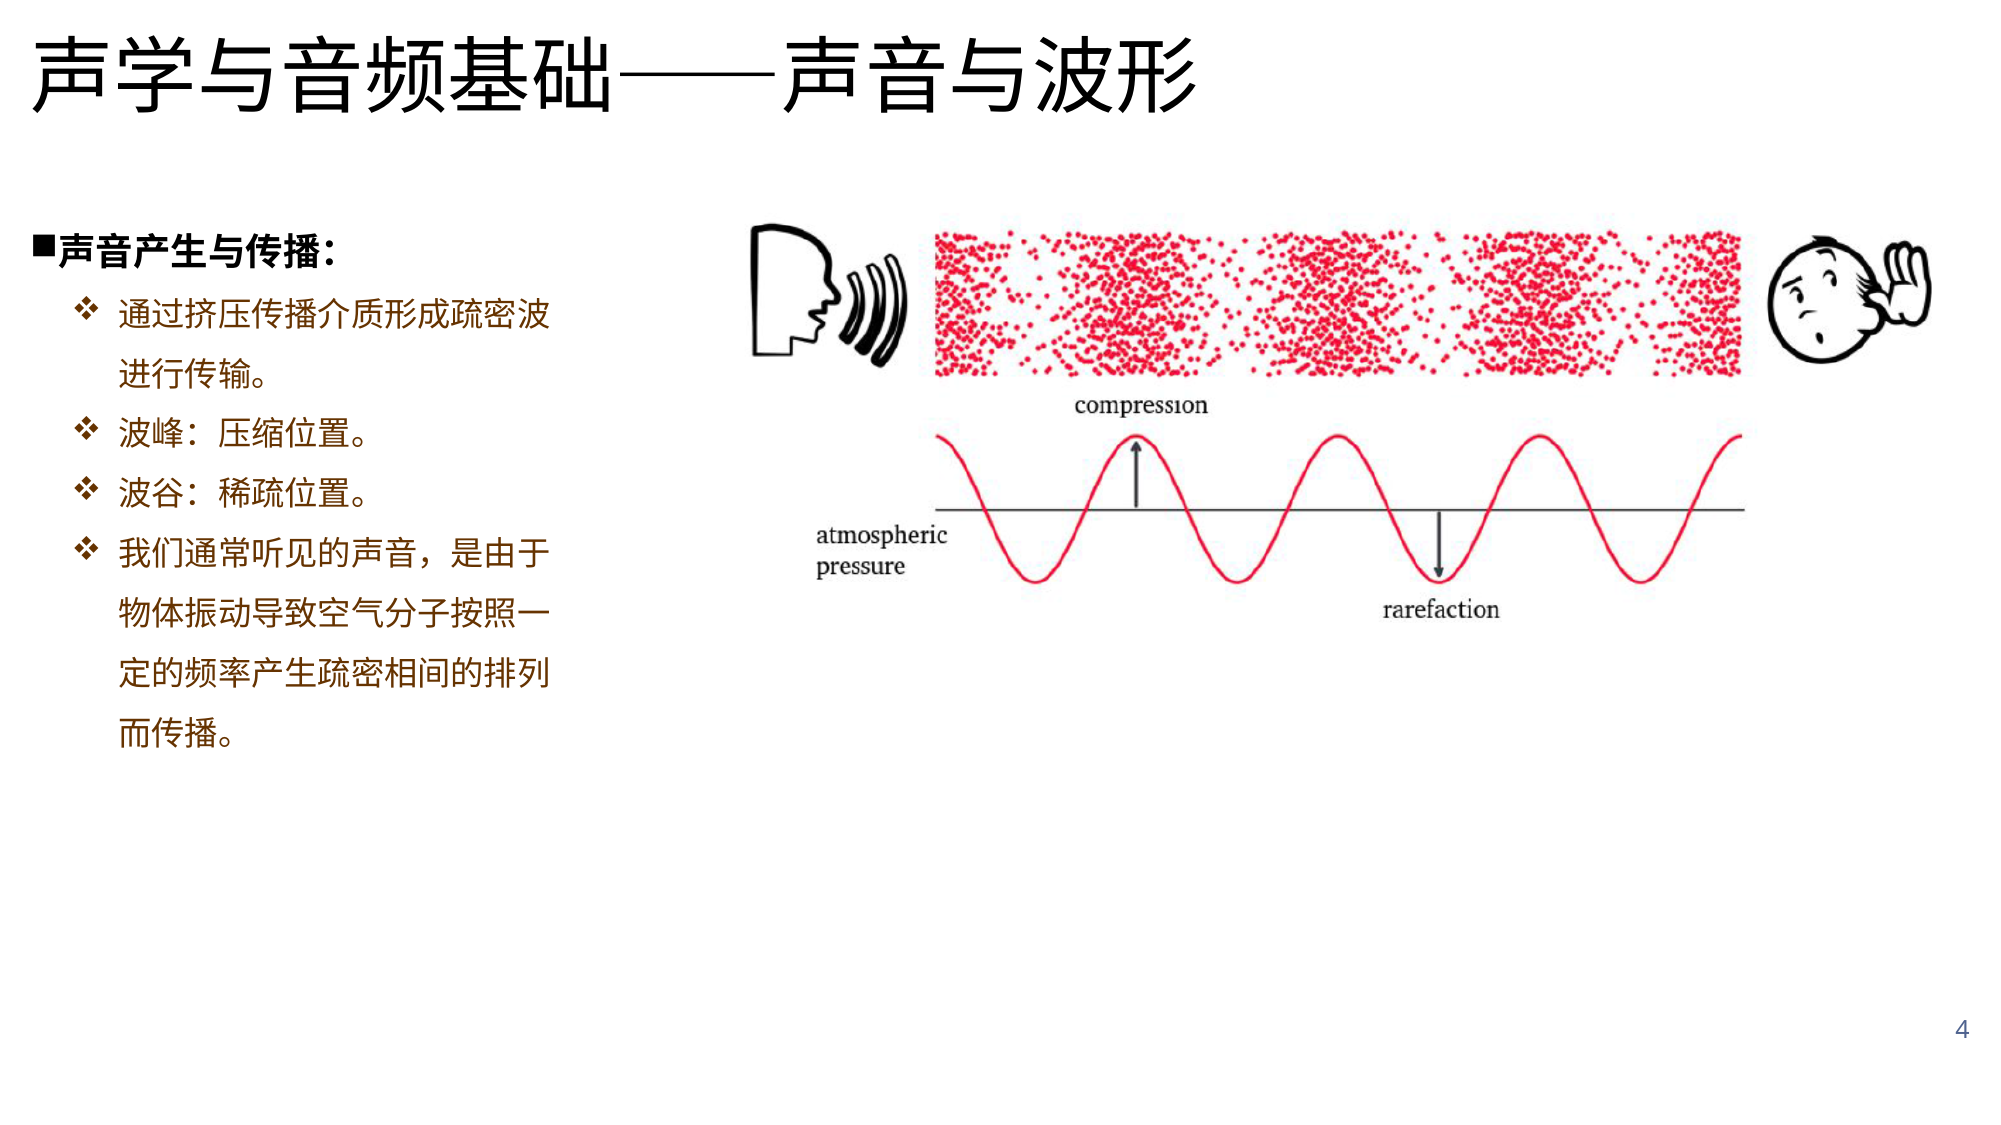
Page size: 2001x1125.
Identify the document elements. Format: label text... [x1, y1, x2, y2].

picture [736, 197, 1972, 636]
text_box 4 [1534, 1000, 1985, 1061]
title 声学与音频基础——声音与波形 [15, 27, 1985, 133]
text_box 声音产生与传播： 通过挤压传播介质形成疏密波进行传输。 波峰：压缩位置。 波谷：稀疏位置。 我们通常听见的声音，是由于物体振动导致空气分子按照一定的频率产生疏密相间的排列而传播。 [15, 198, 589, 820]
